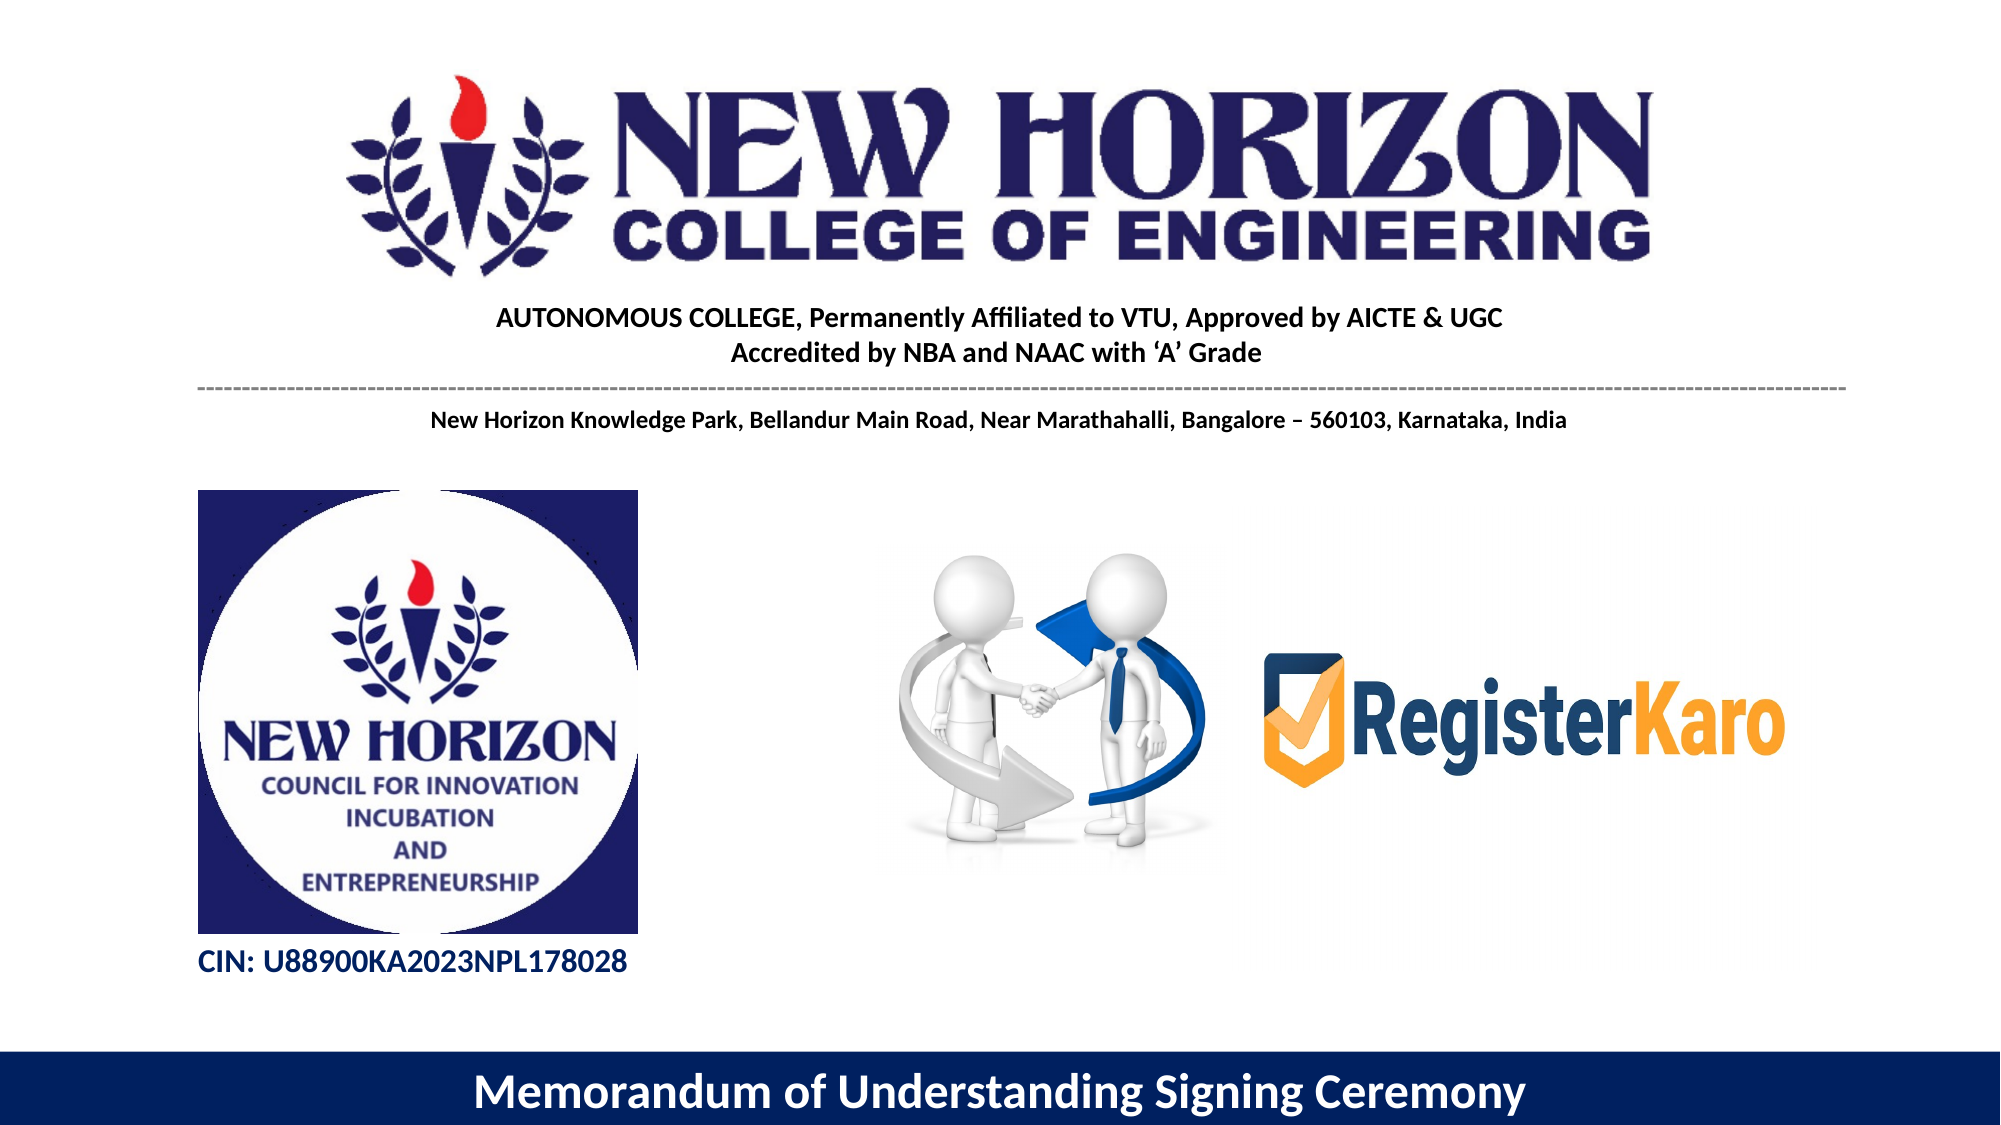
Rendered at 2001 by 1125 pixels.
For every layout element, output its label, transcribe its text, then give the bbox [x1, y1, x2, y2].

picture [197, 490, 638, 934]
picture [875, 506, 1817, 971]
text_box AUTONOMOUS COLLEGE, Permanently Affiliated to VTU, Approved by AICTE & UGC Accredited by NBA and NAAC with ‘A’ Grade ---------------------------------------------------------------------------------------------------------------------------------------------------------------------------------------- New Horizon Knowledge Park, Bellandur Main Road, Near Marathahalli, Bangalore – 560103, Karnataka, India [0, 290, 2000, 441]
picture [346, 69, 1654, 282]
text_box Memorandum of Understanding Signing Ceremony [0, 1051, 2000, 1125]
text_box CIN: U88900KA2023NPL178028 [183, 932, 656, 987]
